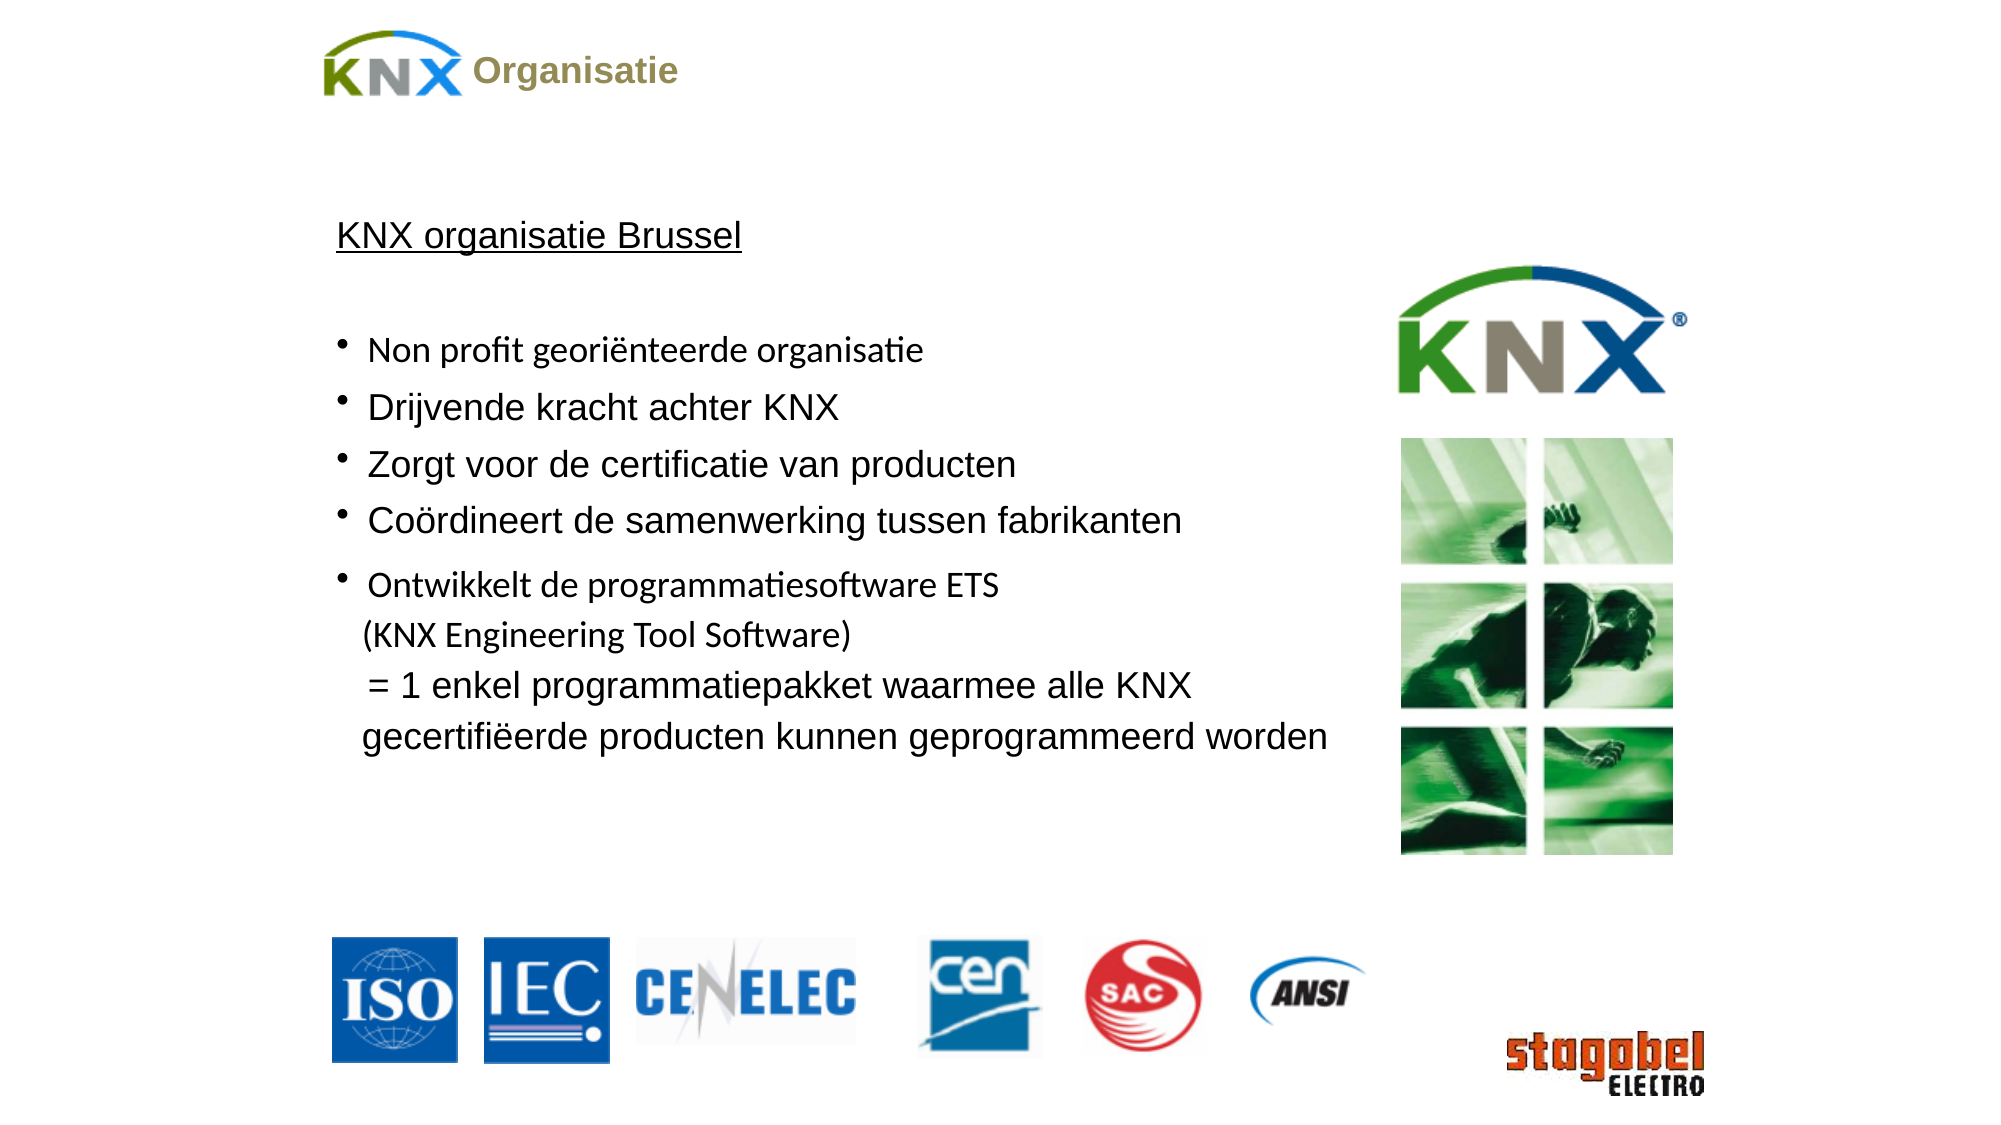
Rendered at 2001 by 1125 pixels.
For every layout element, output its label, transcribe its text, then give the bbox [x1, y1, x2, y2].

picture [332, 937, 458, 1063]
picture [1395, 248, 1701, 414]
picture [1250, 950, 1367, 1033]
picture [1400, 438, 1674, 855]
picture [917, 935, 1044, 1059]
picture [1081, 935, 1208, 1055]
picture [1507, 1031, 1704, 1096]
text_box Organisatie [469, 38, 1367, 99]
picture [636, 937, 856, 1059]
text_box KNX organisatie Brussel Non profit georiënteerde organisatie Drijvende kracht achter KNX Zorgt voor de certificatie van producten Coördineert de samenwerking tussen fabrikanten Ontwikkelt de programmatiesoftware ETS (KNX Engineering Tool Software) = 1 enkel programmatiepakket waarmee alle KNX gecertifiëerde producten kunnen geprogrammeerd worden [321, 210, 1467, 854]
picture [484, 937, 610, 1065]
picture [322, 28, 465, 98]
